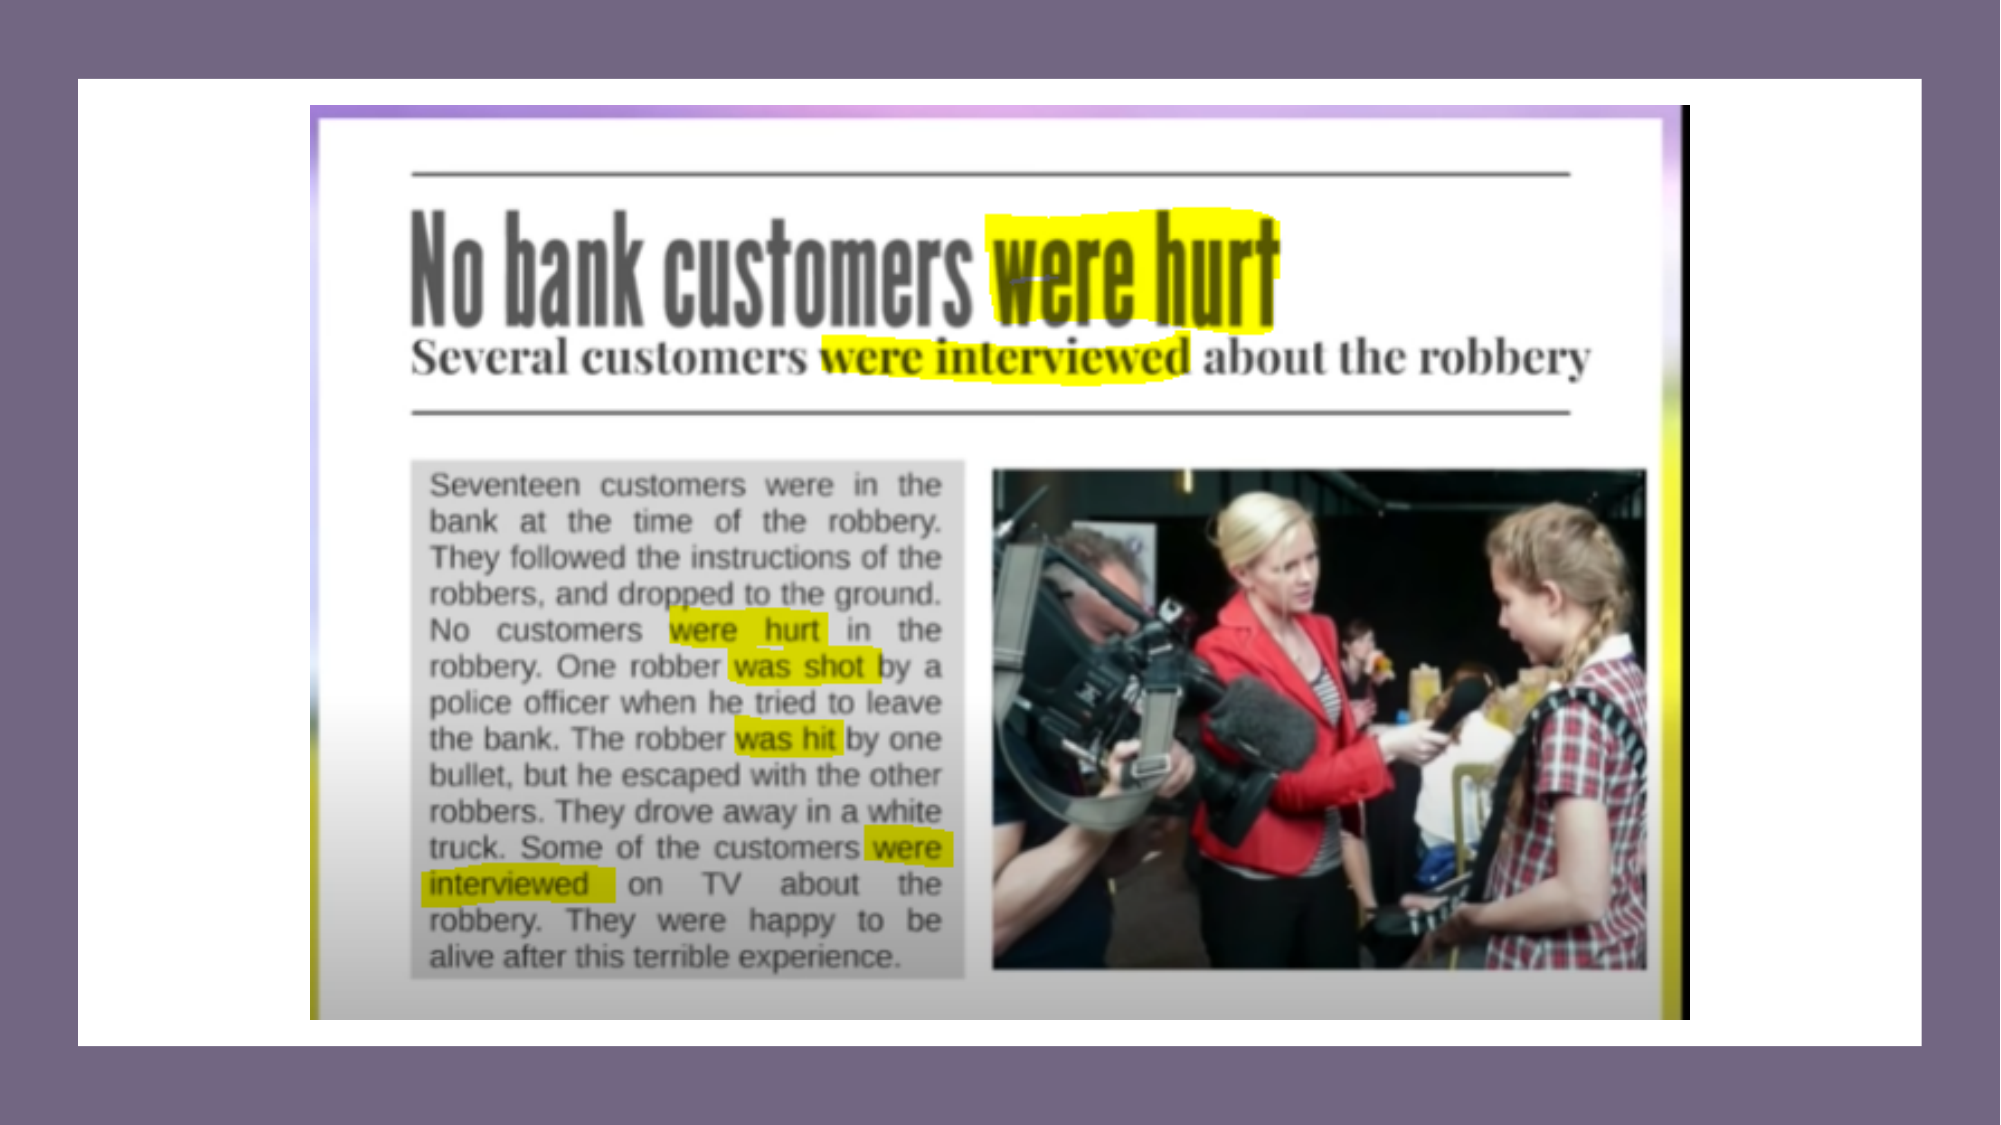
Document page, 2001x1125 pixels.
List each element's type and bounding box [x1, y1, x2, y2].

text_box [77, 78, 1923, 1047]
text_box [0, 0, 2000, 1125]
picture [310, 105, 1690, 1020]
